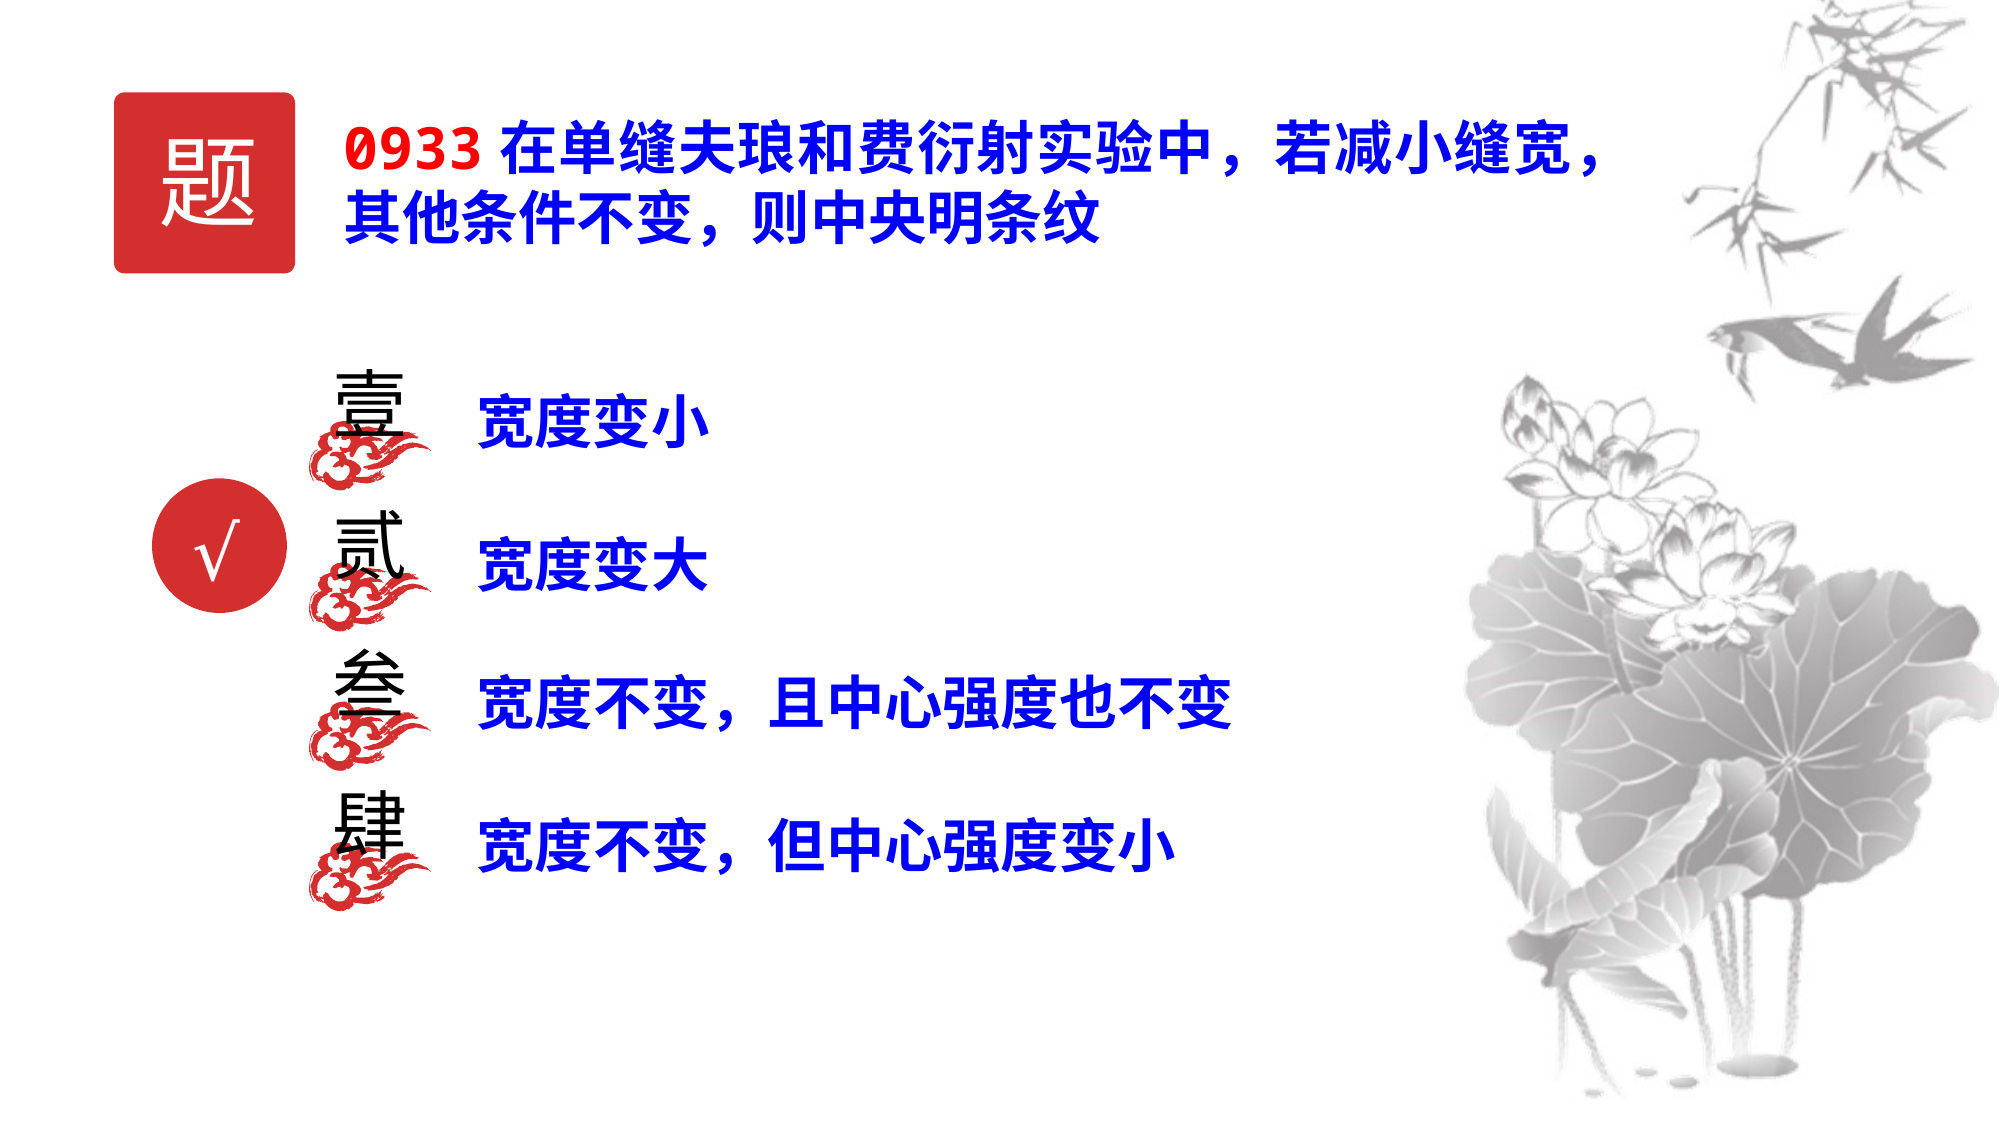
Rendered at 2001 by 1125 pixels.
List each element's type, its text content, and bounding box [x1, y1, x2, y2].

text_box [309, 630, 1544, 770]
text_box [114, 92, 296, 274]
picture [1446, 0, 1999, 1125]
text_box 0933在单缝夫琅和费衍射实验中，若减小缝宽，其他条件不变，则中央明条纹 [329, 104, 1646, 259]
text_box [309, 491, 1514, 630]
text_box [309, 349, 1514, 491]
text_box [151, 478, 287, 613]
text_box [309, 770, 1562, 912]
